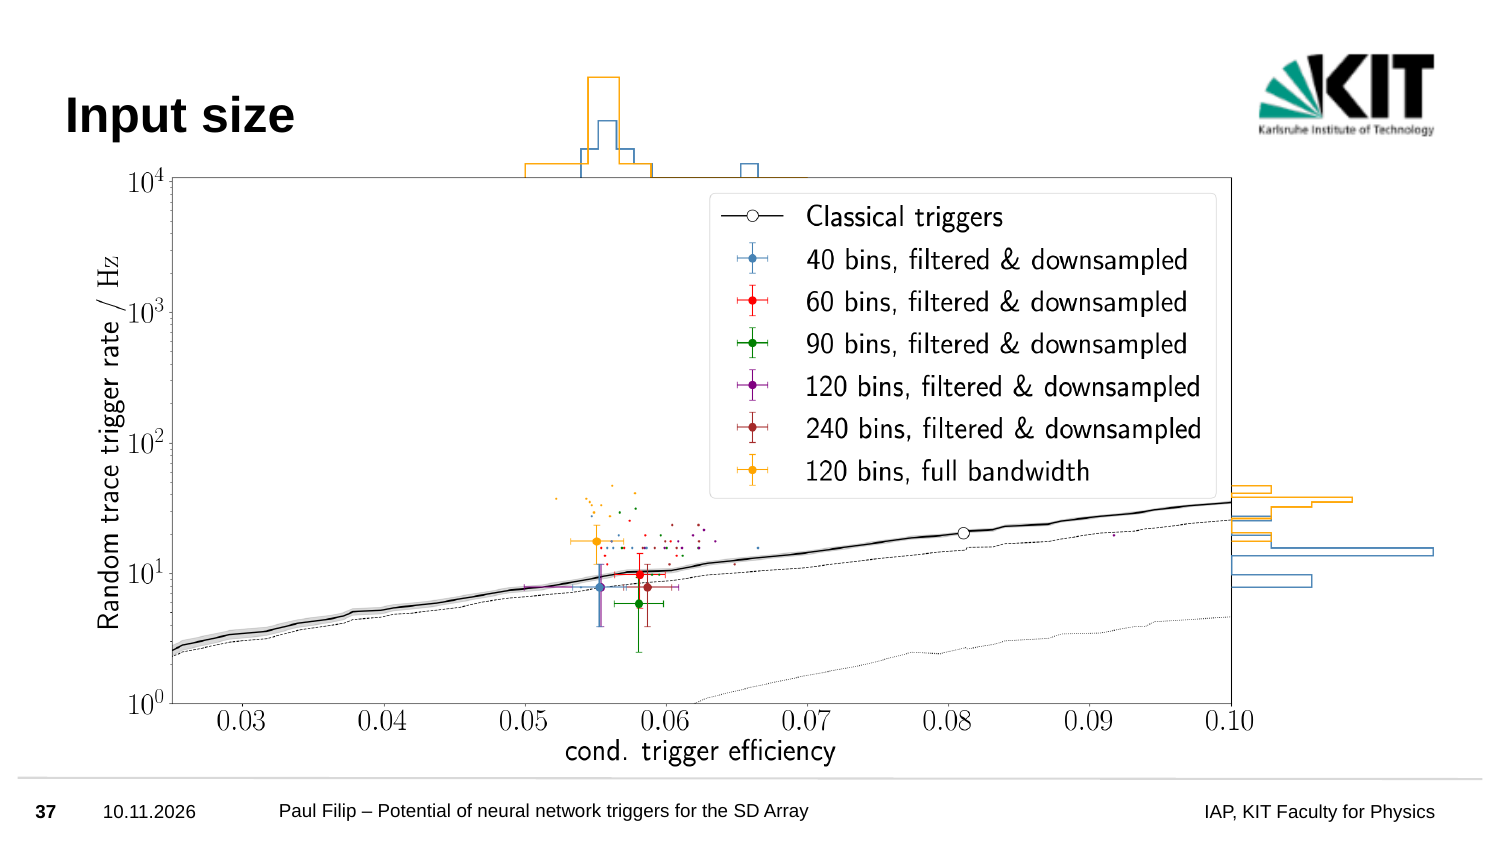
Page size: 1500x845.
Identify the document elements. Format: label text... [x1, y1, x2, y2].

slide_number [102, 778, 272, 844]
picture [90, 27, 1475, 771]
slide_number <number> [35, 778, 89, 844]
title Input size [64, 48, 1192, 143]
